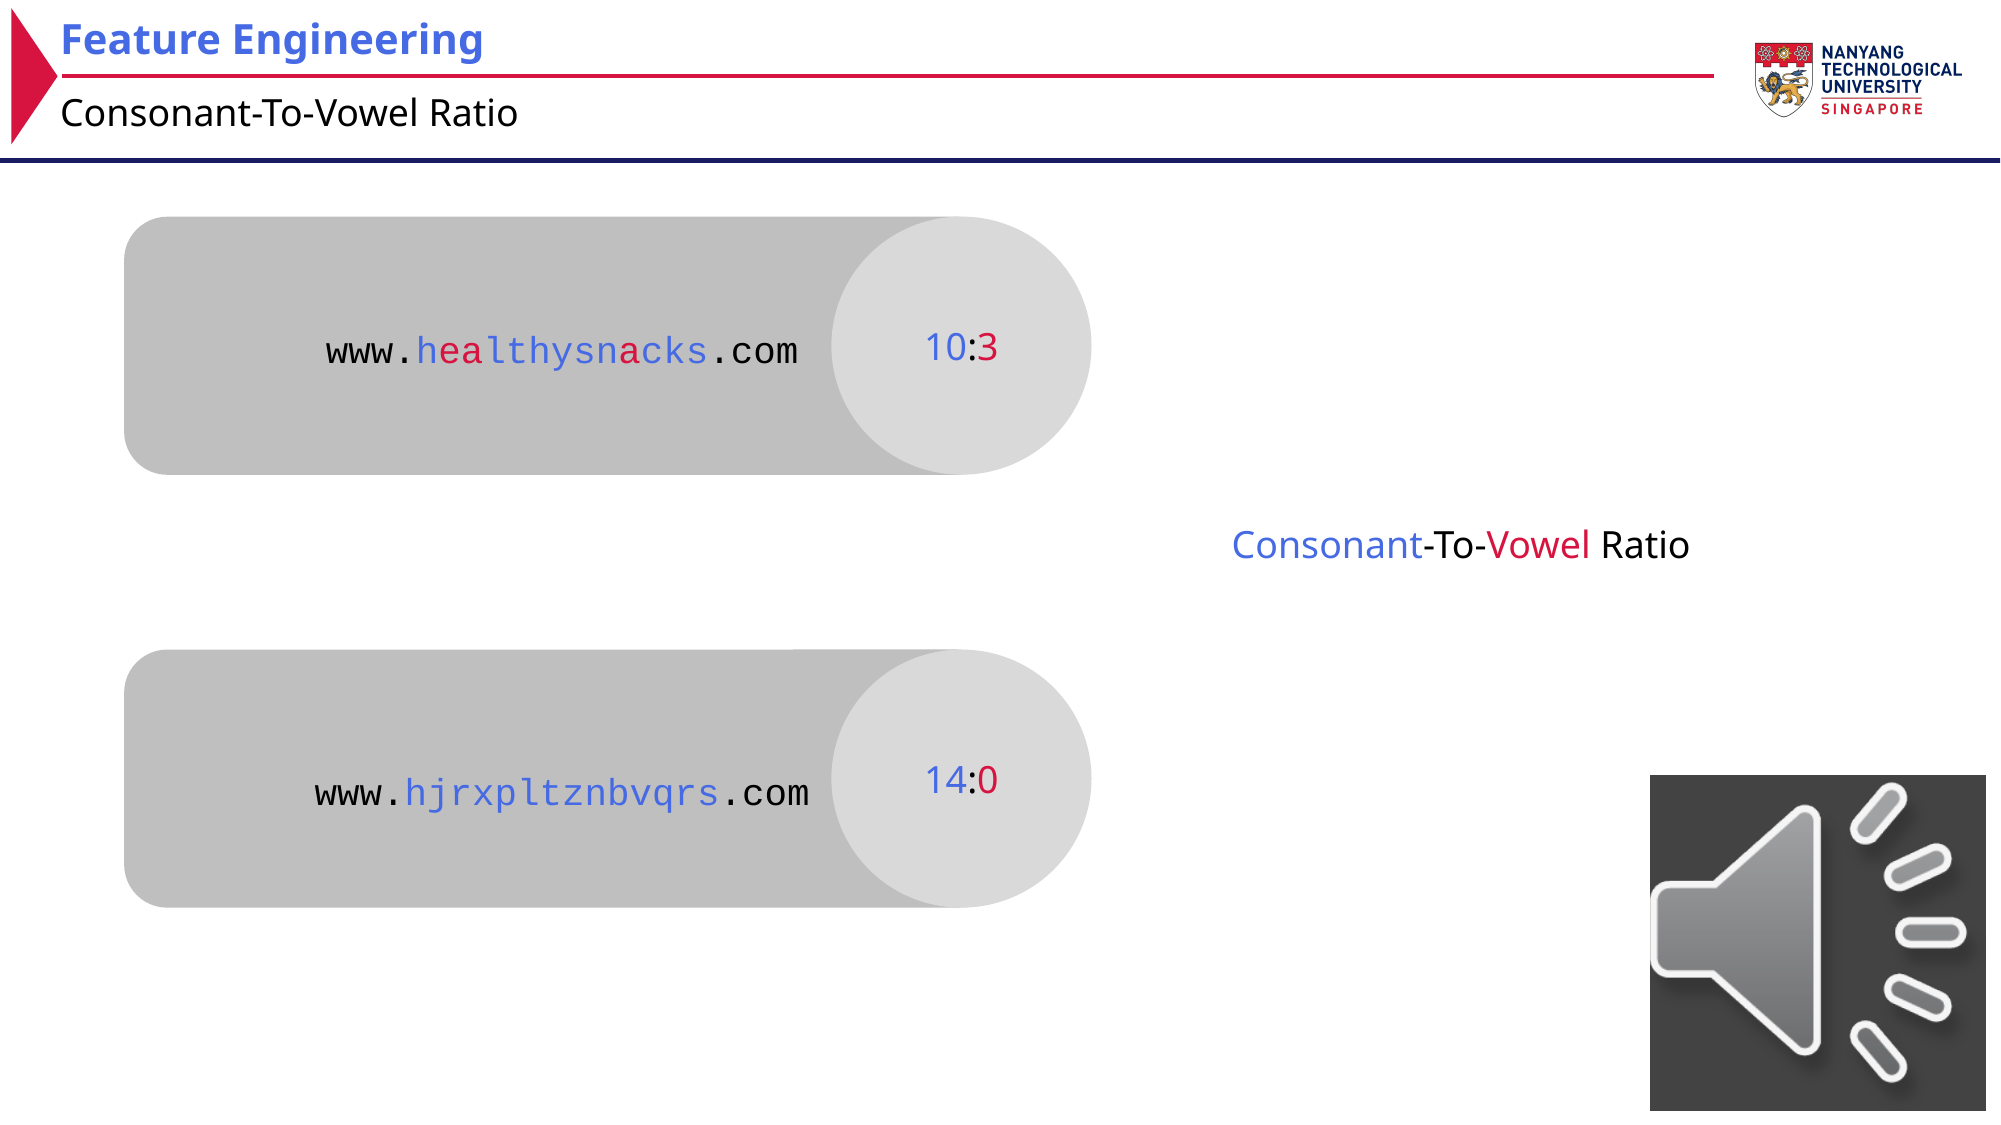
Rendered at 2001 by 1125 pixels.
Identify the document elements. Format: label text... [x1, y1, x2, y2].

list Consonant-To-Vowel Ratio [45, 60, 1798, 169]
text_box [831, 216, 1092, 908]
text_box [124, 216, 831, 908]
text_box Consonant-To-Vowel Ratio [1208, 490, 1715, 574]
picture [1724, 0, 1993, 170]
picture [1648, 773, 1987, 1112]
list Feature Engineering [45, 0, 1715, 95]
